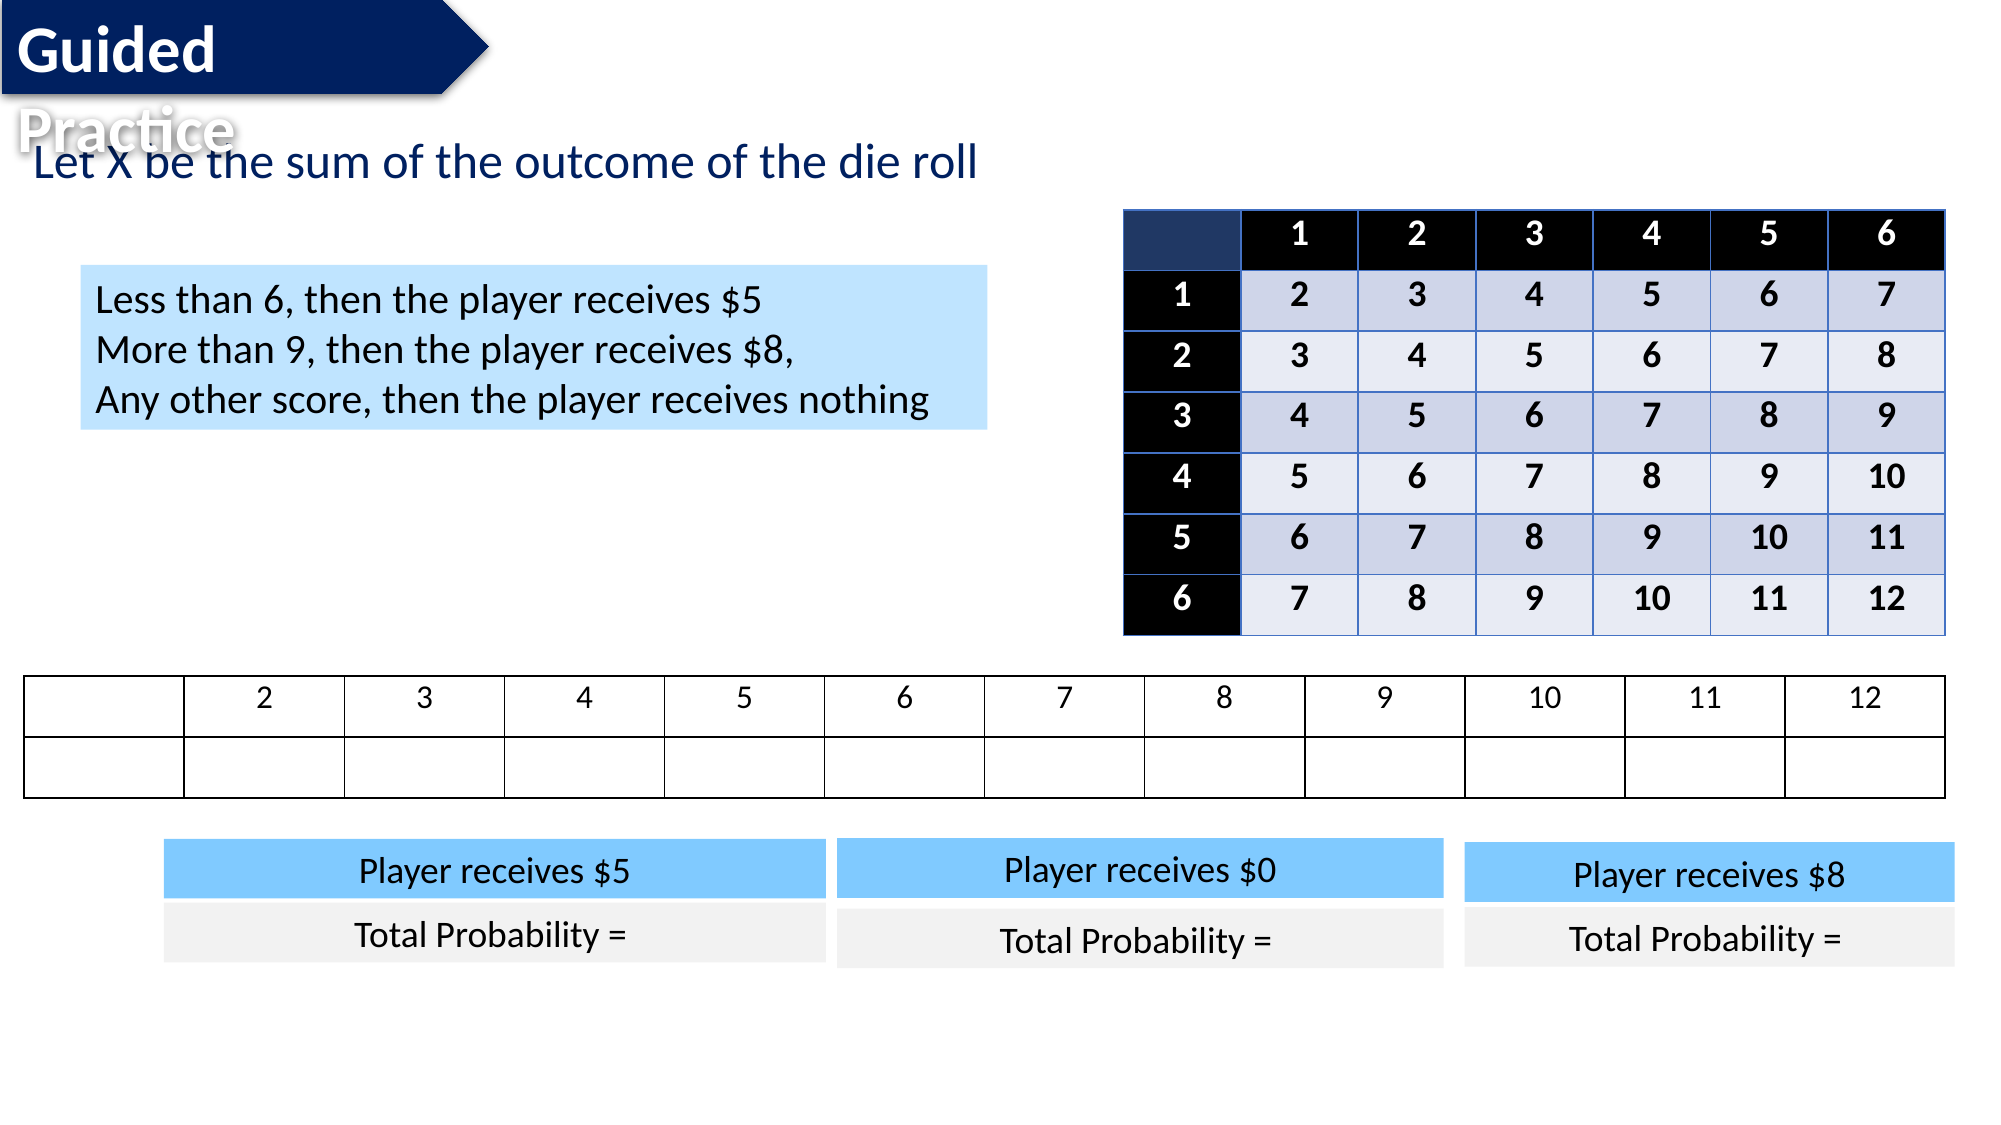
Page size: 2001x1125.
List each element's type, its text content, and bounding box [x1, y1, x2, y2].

table_cell 10 [1594, 575, 1710, 635]
table_header [1124, 211, 1240, 270]
table_cell 9 [1594, 515, 1710, 574]
table_cell 7 [1242, 575, 1357, 635]
text_box Guided Practice [2, 0, 489, 94]
table_cell 11 [1829, 515, 1944, 574]
table_cell 3 [1242, 332, 1357, 391]
table_cell 5 [1124, 515, 1240, 574]
table_cell 9 [1477, 575, 1592, 635]
table_cell 3 [1124, 393, 1240, 452]
table_cell 11 [1711, 575, 1827, 635]
table_cell 9 [1711, 454, 1827, 513]
table_cell 5 [1594, 271, 1710, 330]
text_box Player receives $8 [1464, 842, 1955, 902]
table_header 6 [1829, 211, 1944, 270]
table_cell 9 [1829, 393, 1944, 452]
table_cell 4 [1242, 393, 1357, 452]
table_cell 8 [1477, 515, 1592, 574]
table_cell 10 [1711, 515, 1827, 574]
table_cell 8 [1711, 393, 1827, 452]
table_cell 1 [1124, 271, 1240, 330]
table_cell 7 [1594, 393, 1710, 452]
table_cell 7 [1711, 332, 1827, 391]
table_cell 8 [1359, 575, 1475, 635]
text_box Less than 6, then the player receives $5 More than 9, then the player receives $8, Any other score, then the player receives nothing [80, 264, 988, 430]
table_cell 6 [1594, 332, 1710, 391]
table_header 4 [1594, 211, 1710, 270]
table_cell 6 [1711, 271, 1827, 330]
table_cell 6 [1359, 454, 1475, 513]
table_cell 8 [1829, 332, 1944, 391]
table_cell 5 [1242, 454, 1357, 513]
list Let X be the sum of the outcome of the die roll [18, 128, 1976, 1039]
table_cell 3 [1359, 271, 1475, 330]
table_cell 12 [1829, 575, 1944, 635]
table_header 1 [1242, 211, 1357, 270]
table_cell 4 [1477, 271, 1592, 330]
table_cell 7 [1359, 515, 1475, 574]
table_cell 5 [1477, 332, 1592, 391]
table_cell 7 [1477, 454, 1592, 513]
table_cell 8 [1594, 454, 1710, 513]
table_cell 2 [1242, 271, 1357, 330]
table_cell 4 [1124, 454, 1240, 513]
text_box Player receives $5 [163, 838, 826, 899]
table_cell 7 [1829, 271, 1944, 330]
text_box Player receives $0 [837, 838, 1444, 898]
table_cell 4 [1359, 332, 1475, 391]
table_cell 10 [1829, 454, 1944, 513]
table_cell 5 [1359, 393, 1475, 452]
table_header 3 [1477, 211, 1592, 270]
table_header 2 [1359, 211, 1475, 270]
table_cell 6 [1124, 575, 1240, 635]
table_cell 6 [1242, 515, 1357, 574]
table_header 5 [1711, 211, 1827, 270]
table_cell 6 [1477, 393, 1592, 452]
table_cell 2 [1124, 332, 1240, 391]
